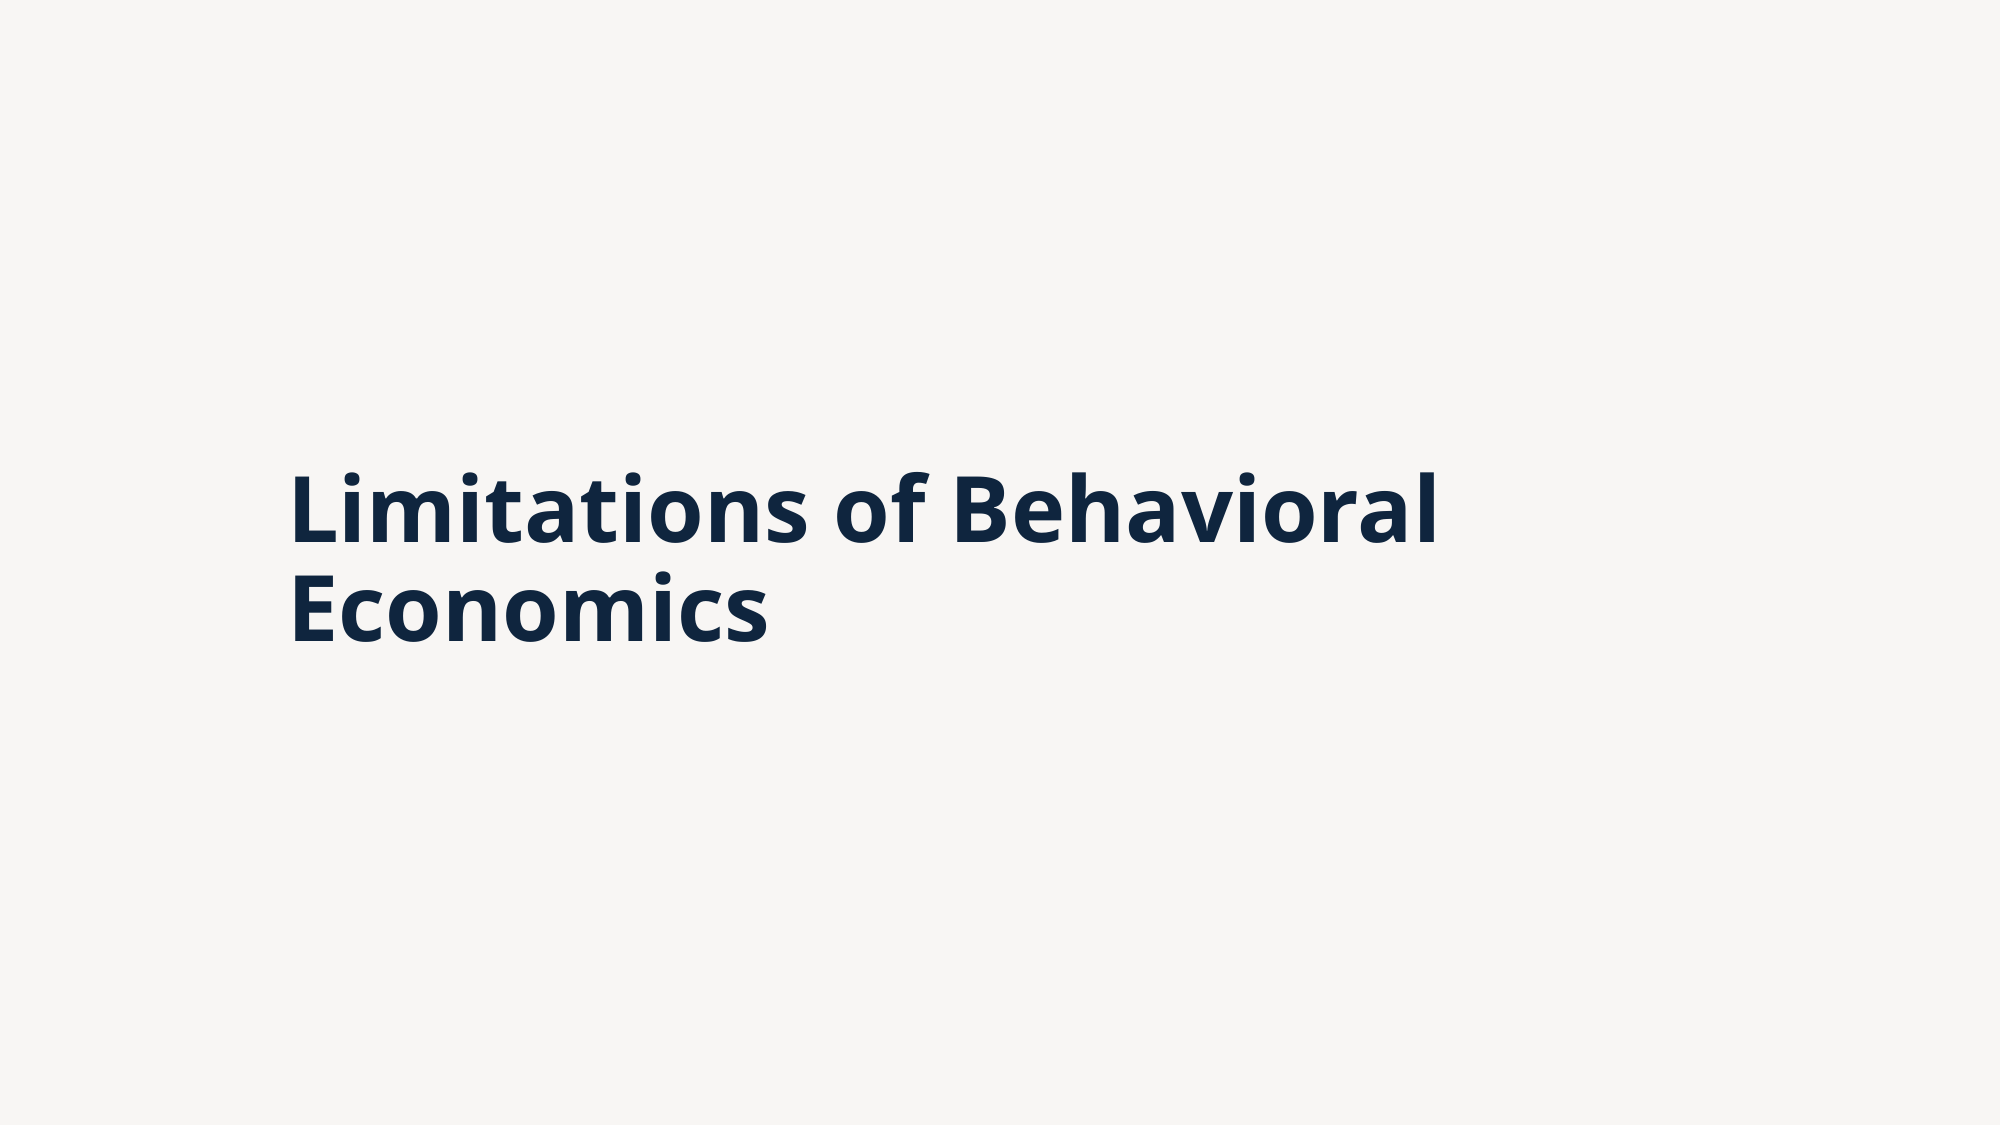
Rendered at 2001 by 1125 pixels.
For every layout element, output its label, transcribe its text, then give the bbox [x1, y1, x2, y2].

title Limitations of Behavioral Economics [272, 482, 1728, 643]
